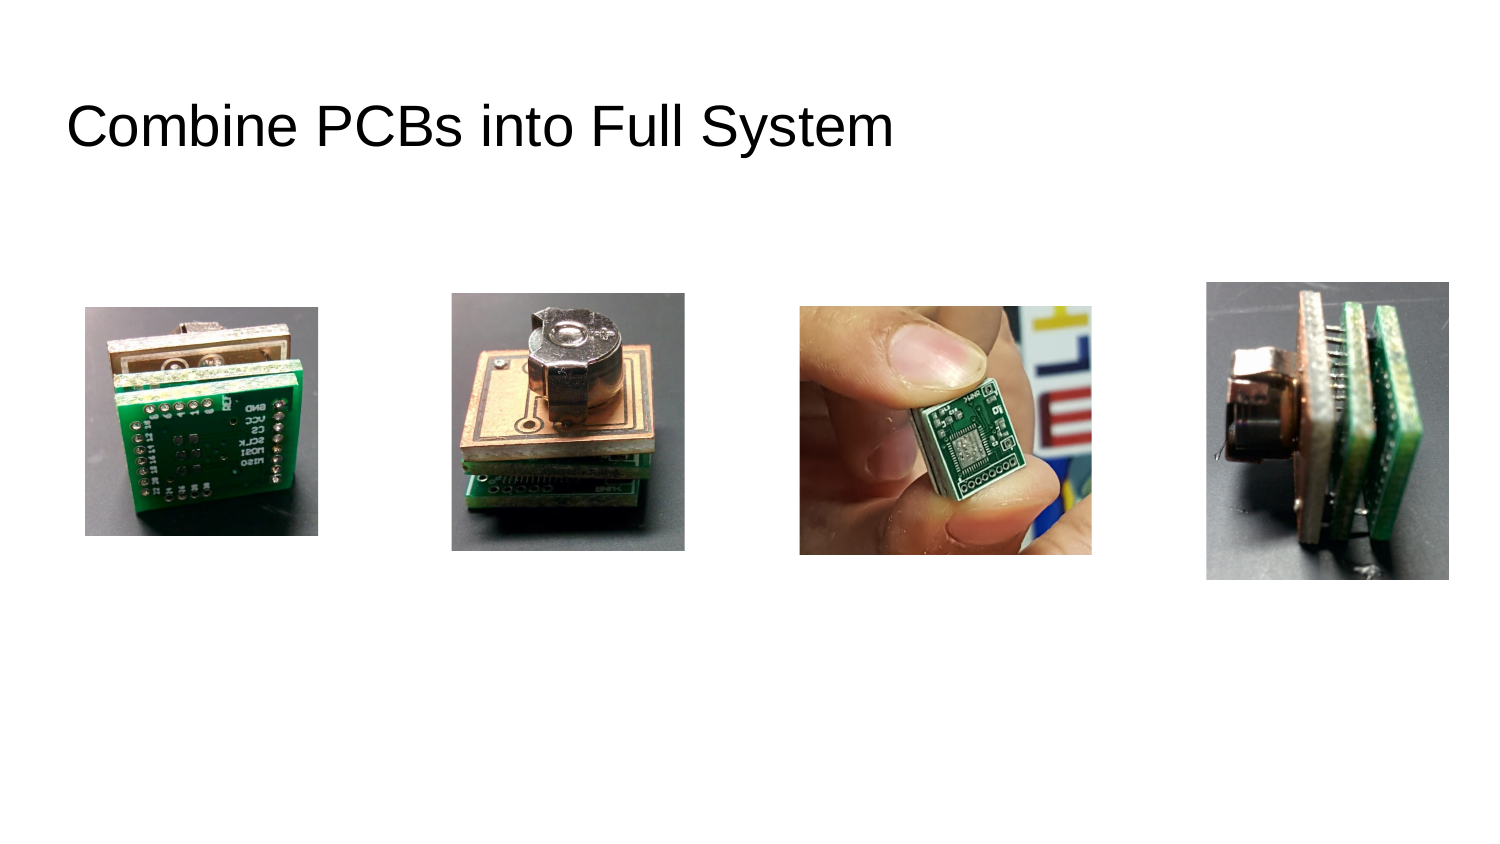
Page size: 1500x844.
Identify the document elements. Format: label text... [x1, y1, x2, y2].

picture [799, 306, 1092, 555]
picture [1206, 281, 1450, 580]
picture [451, 293, 685, 551]
picture [84, 307, 319, 537]
title Combine PCBs into Full System [51, 72, 1449, 167]
